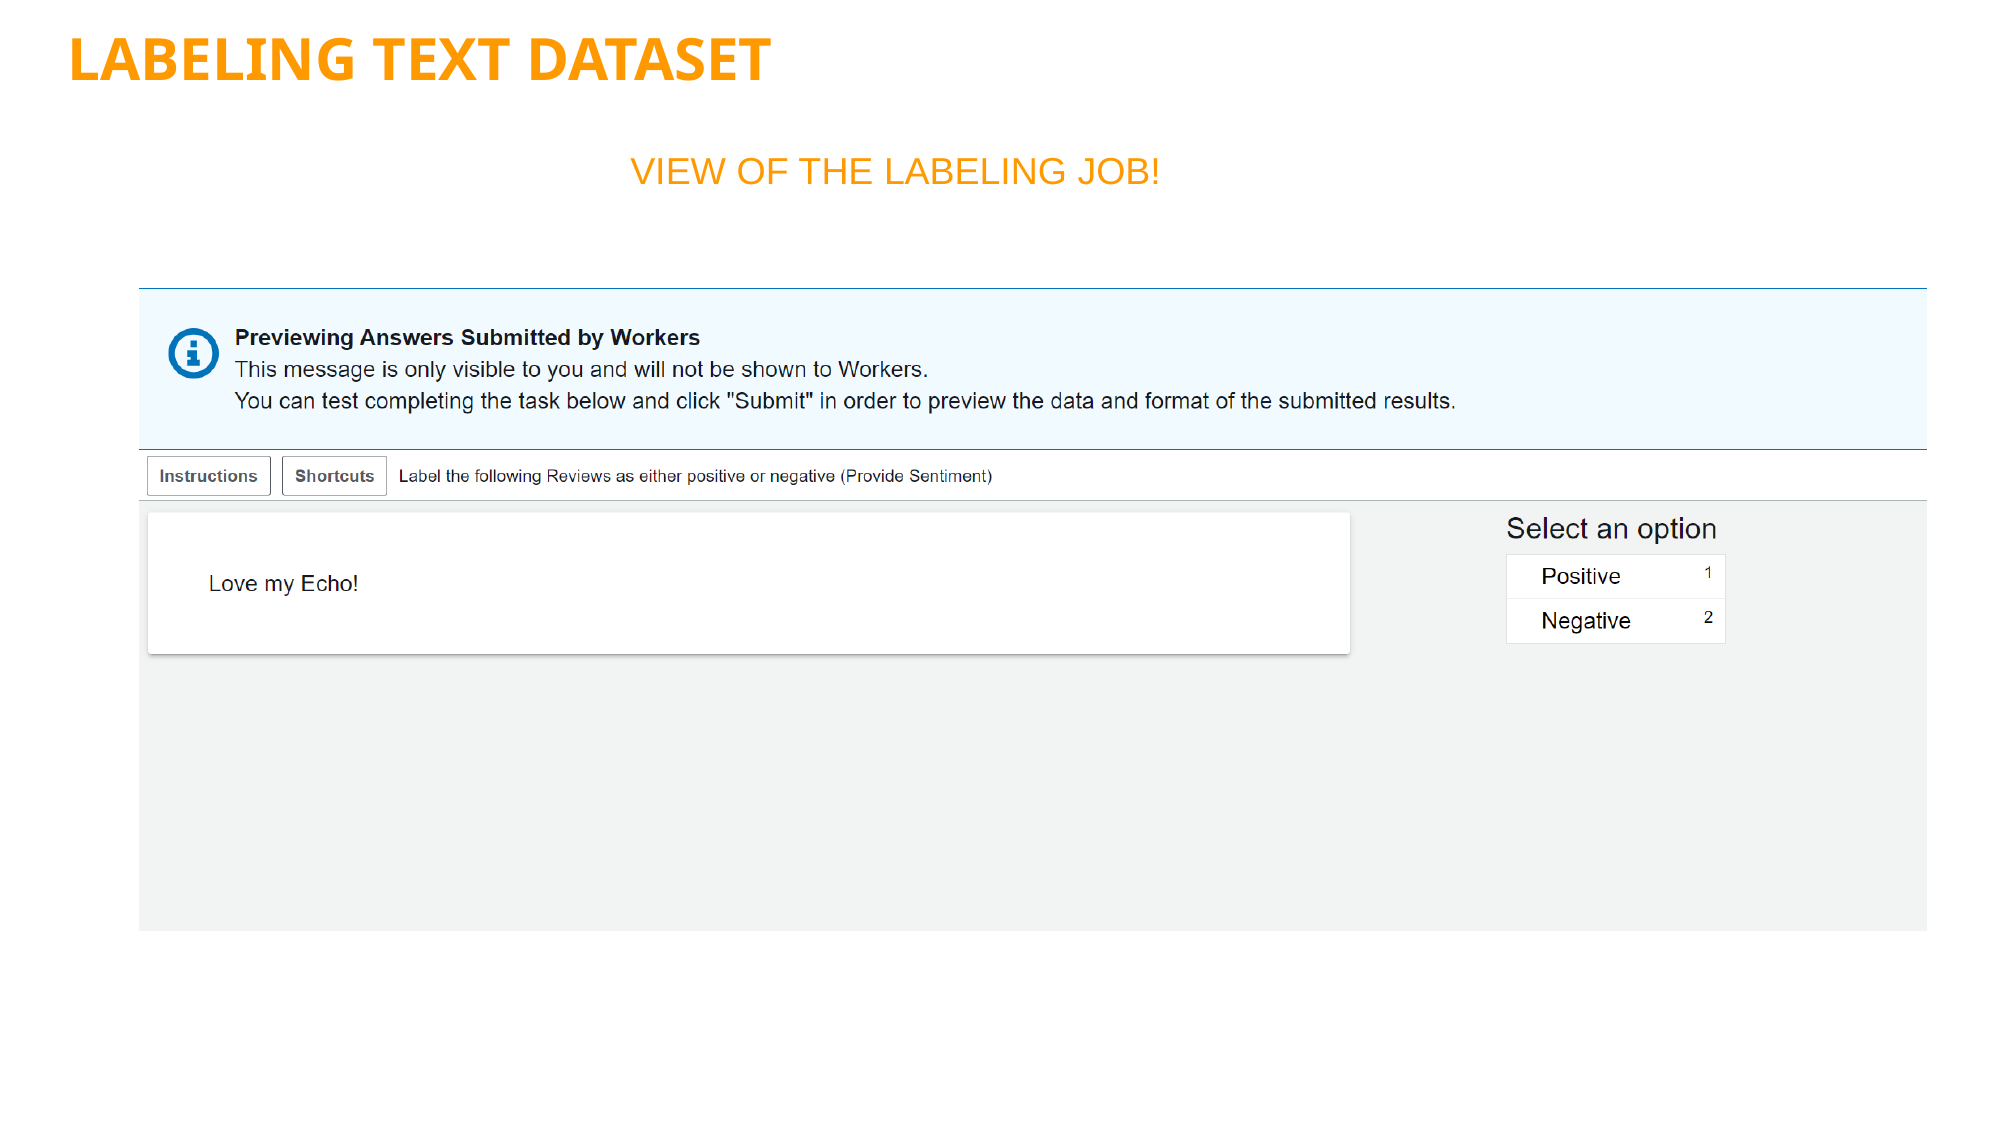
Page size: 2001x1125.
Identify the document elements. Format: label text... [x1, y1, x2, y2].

picture [139, 288, 1927, 931]
text_box VIEW OF THE LABELING JOB! [359, 139, 1433, 200]
text_box LABELING TEXT DATASET [52, 14, 1786, 100]
